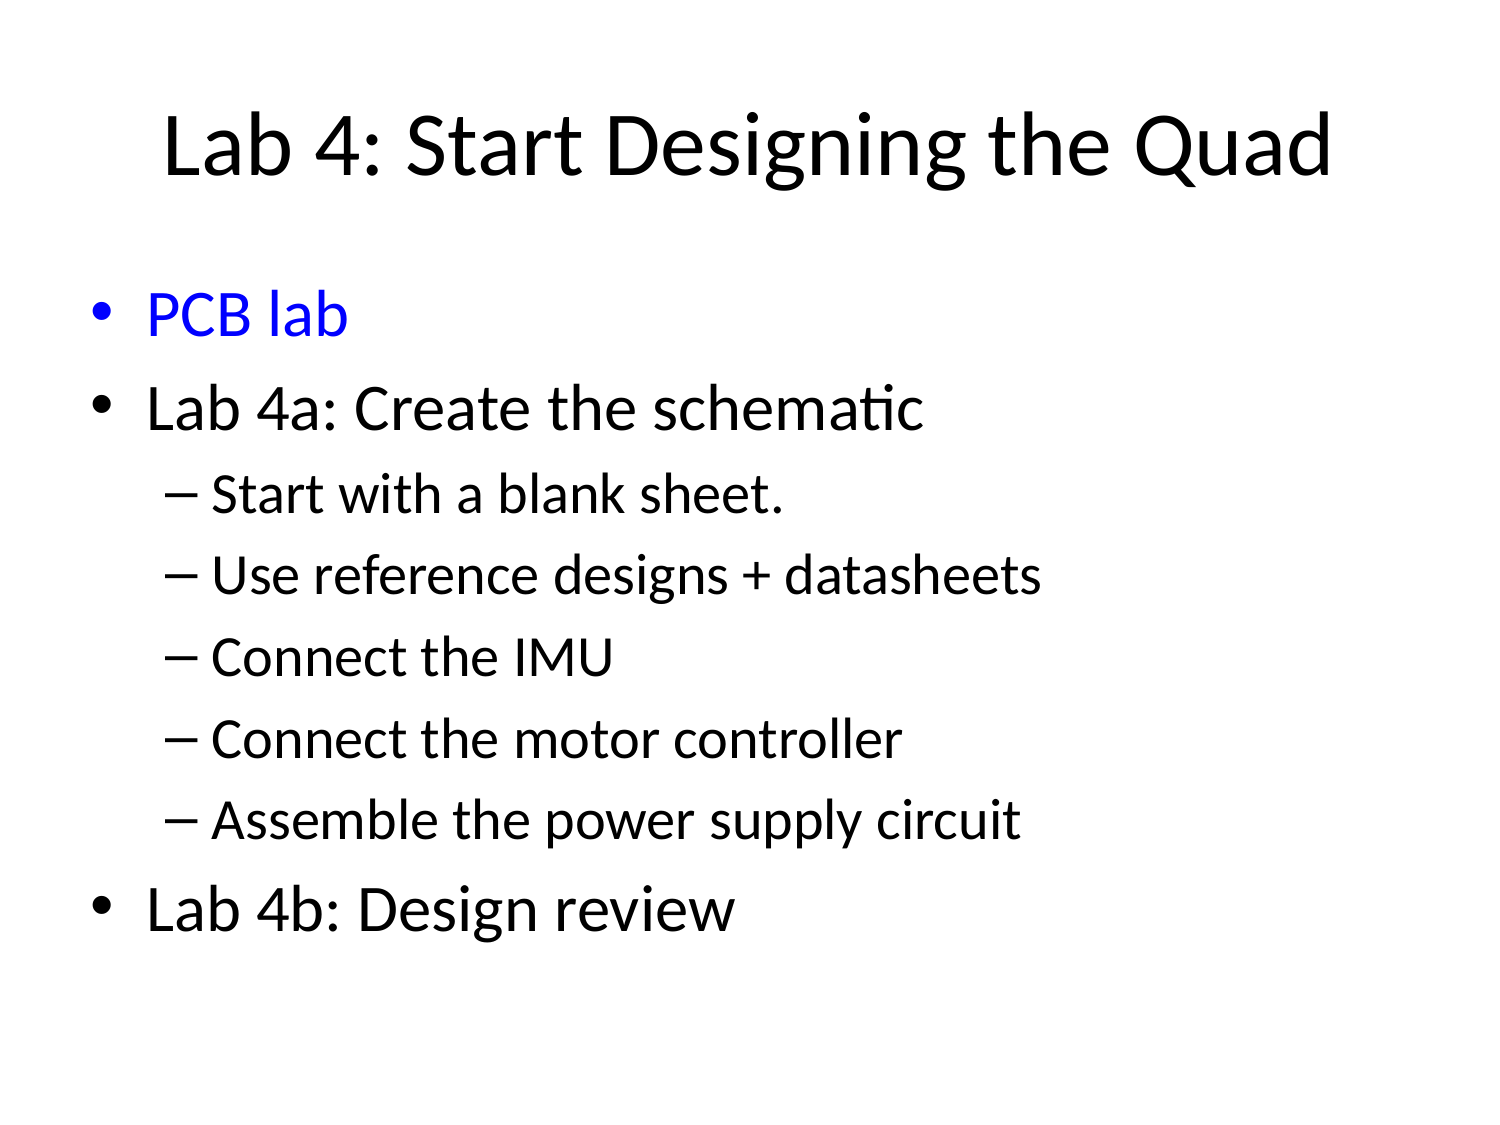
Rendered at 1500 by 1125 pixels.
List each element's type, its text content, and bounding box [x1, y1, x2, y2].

list PCB lab Lab 4a: Create the schematic Start with a blank sheet. Use reference designs + datasheets Connect the IMU Connect the motor controller Assemble the power supply circuit Lab 4b: Design review [75, 262, 1425, 1005]
title Lab 4: Start Designing the Quad [75, 45, 1425, 233]
